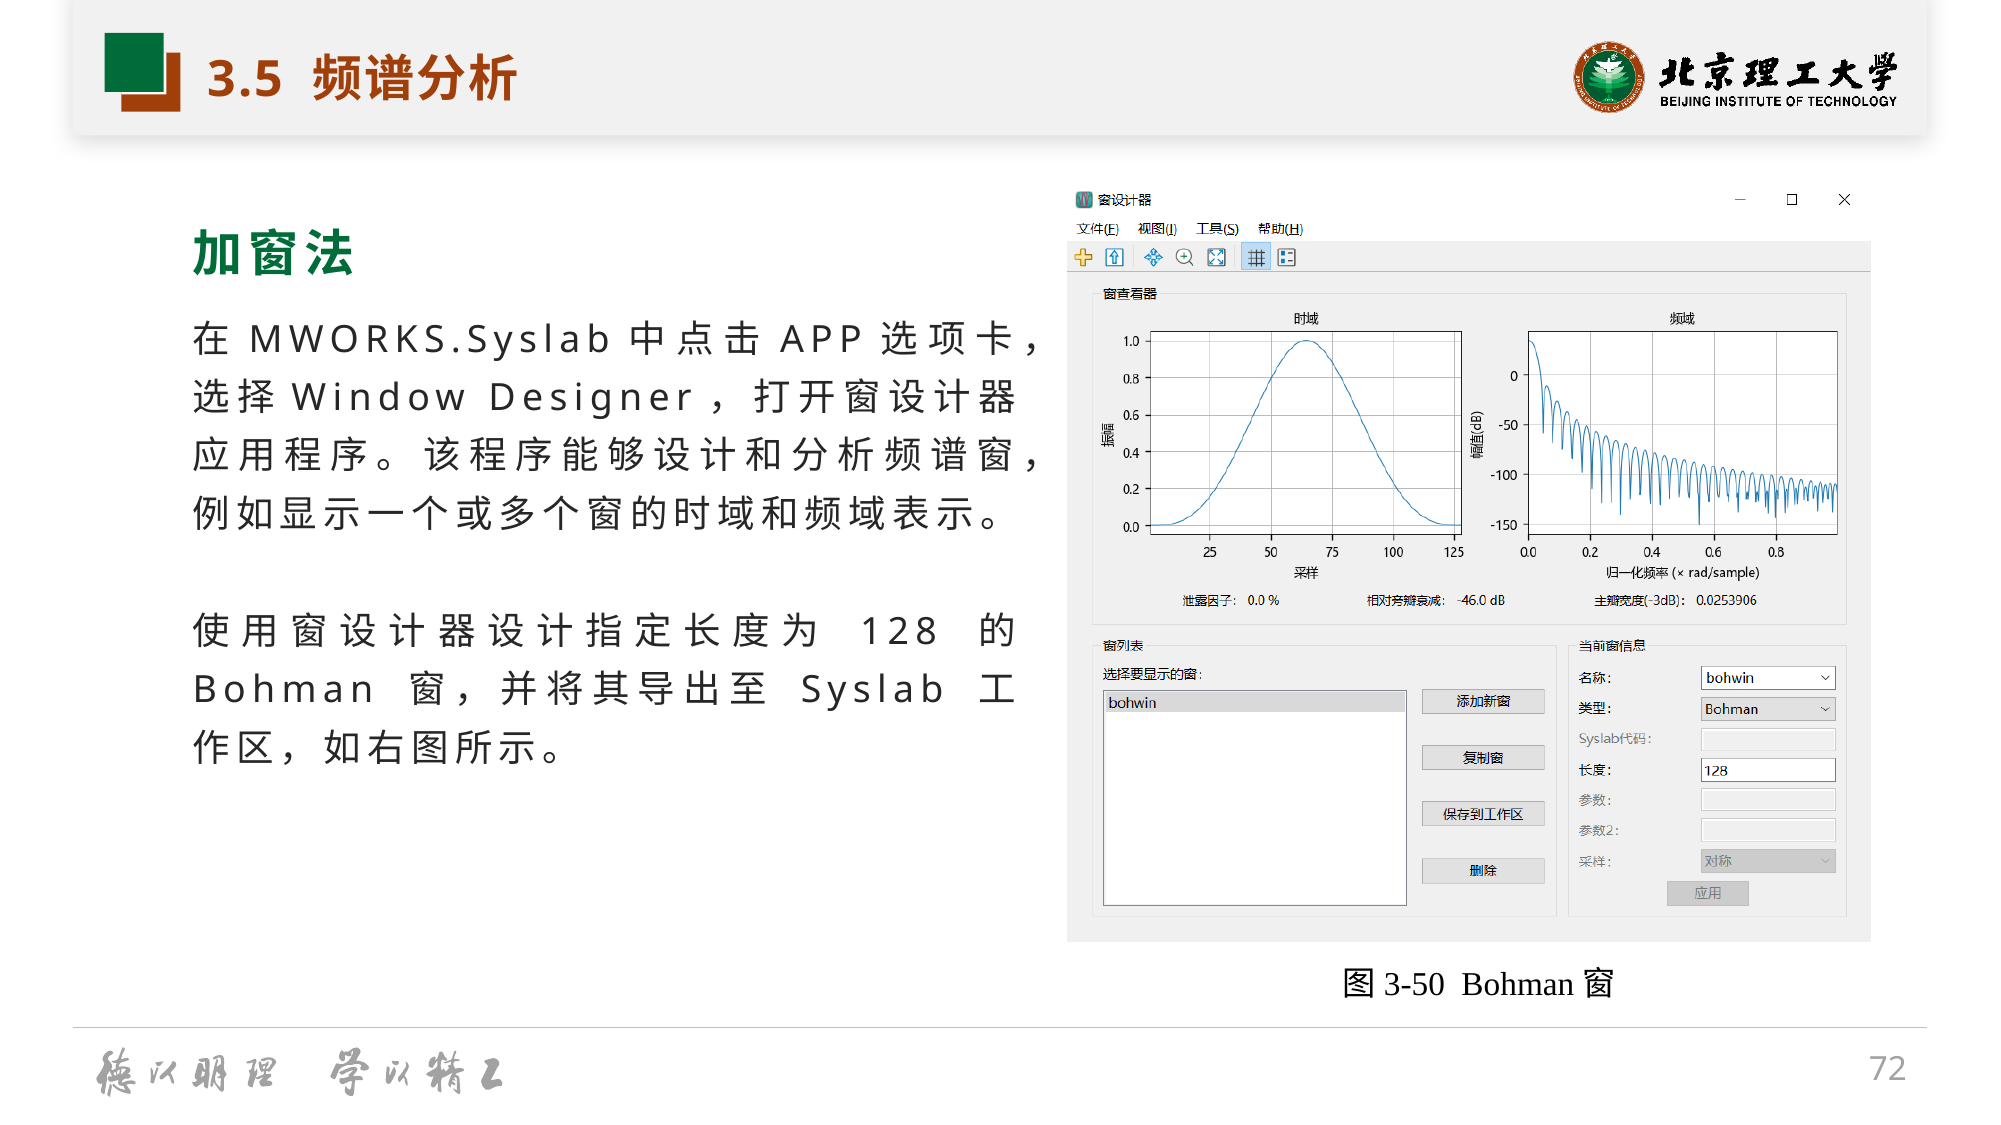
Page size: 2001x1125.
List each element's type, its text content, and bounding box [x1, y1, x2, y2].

picture [1067, 183, 1871, 942]
text_box 图3-50 Bohman窗 [1088, 955, 1871, 1016]
picture [1573, 41, 1897, 113]
title 3.5 频谱分析 [192, 45, 1513, 115]
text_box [192, 203, 1023, 804]
